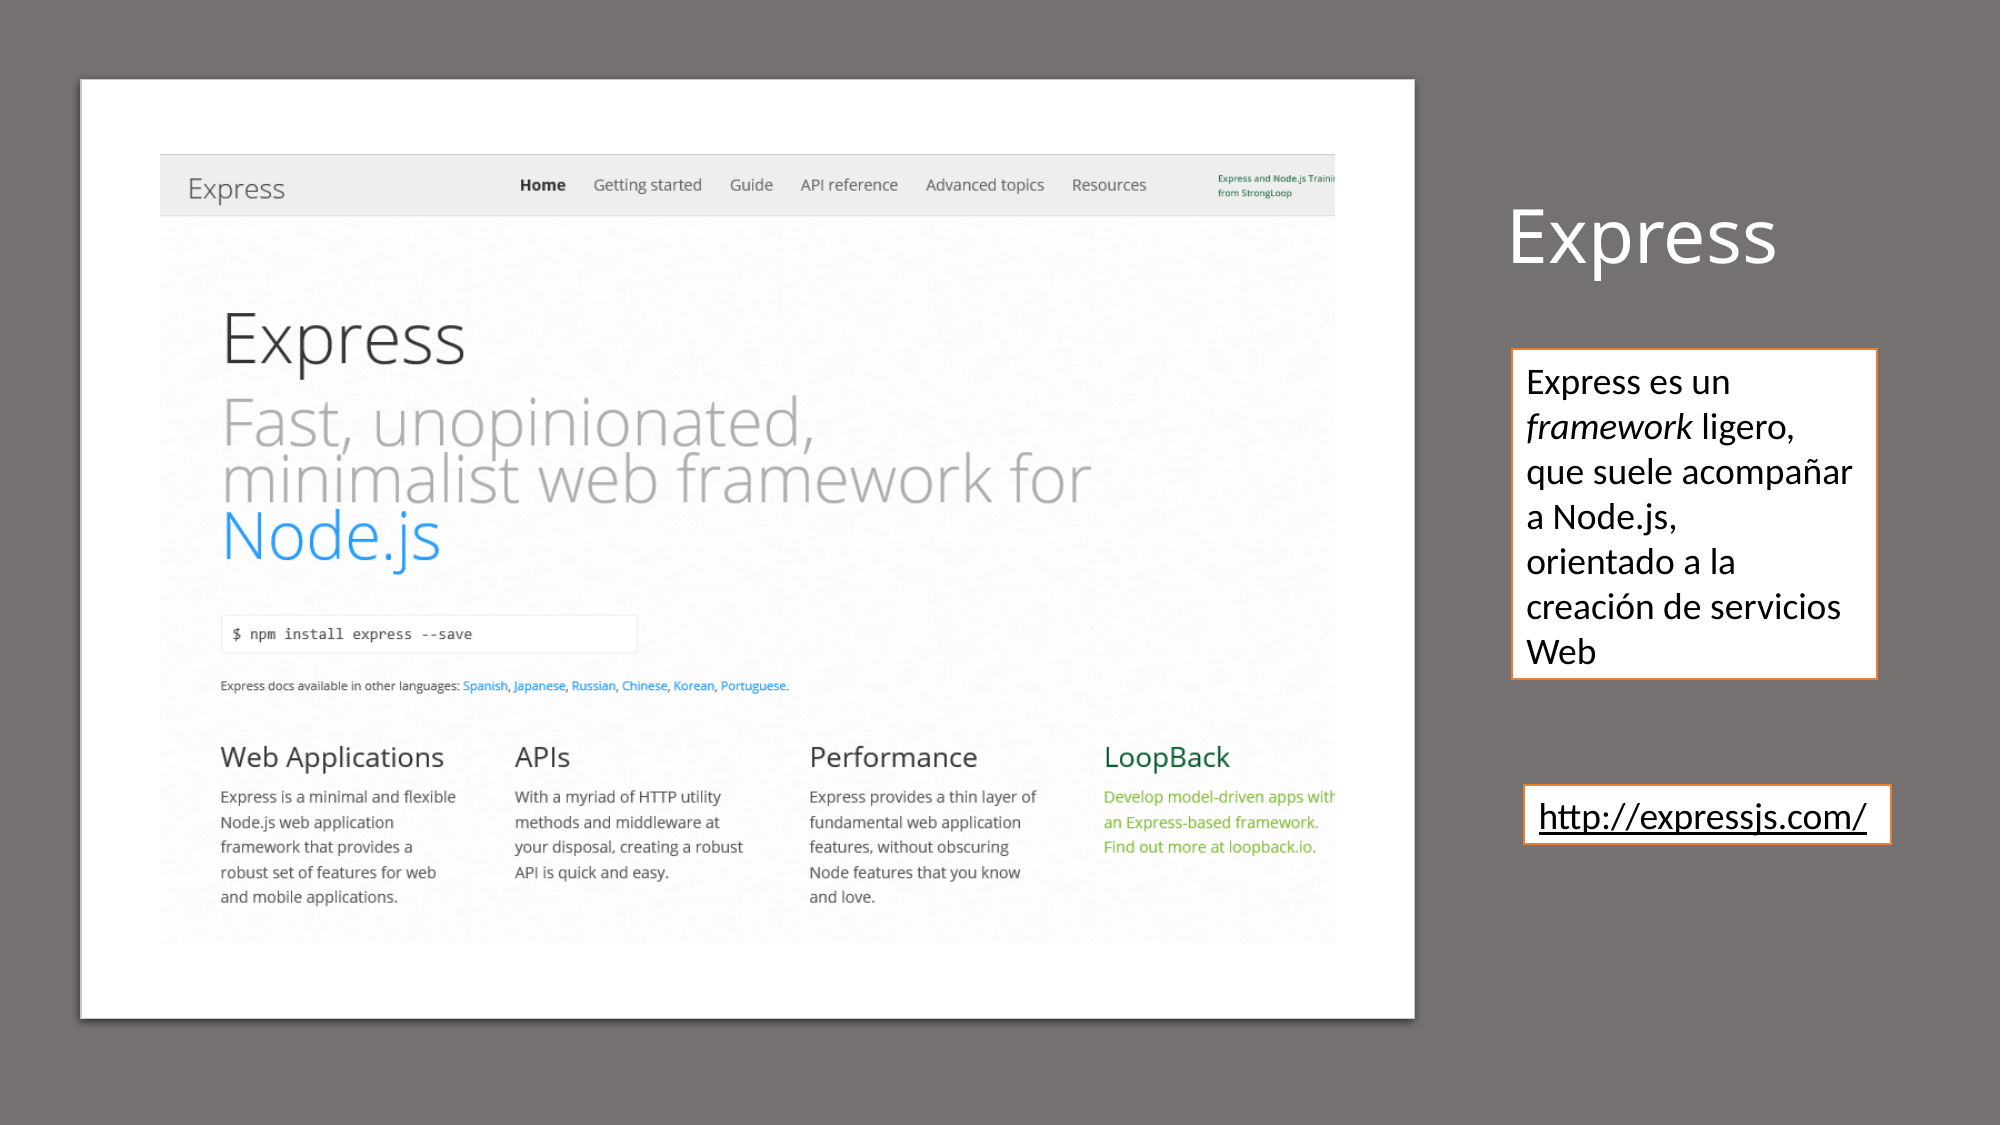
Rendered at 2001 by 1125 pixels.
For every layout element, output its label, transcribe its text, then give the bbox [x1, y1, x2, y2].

text_box http://expressjs.com/ [1523, 784, 1892, 845]
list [160, 154, 1336, 944]
text_box [0, 0, 2000, 1125]
title Express [1491, 101, 1921, 379]
text_box [80, 78, 1415, 1019]
text_box Express es un framework ligero, que suele acompañar a Node.js, orientado a la creación de servicios Web [1511, 348, 1878, 680]
